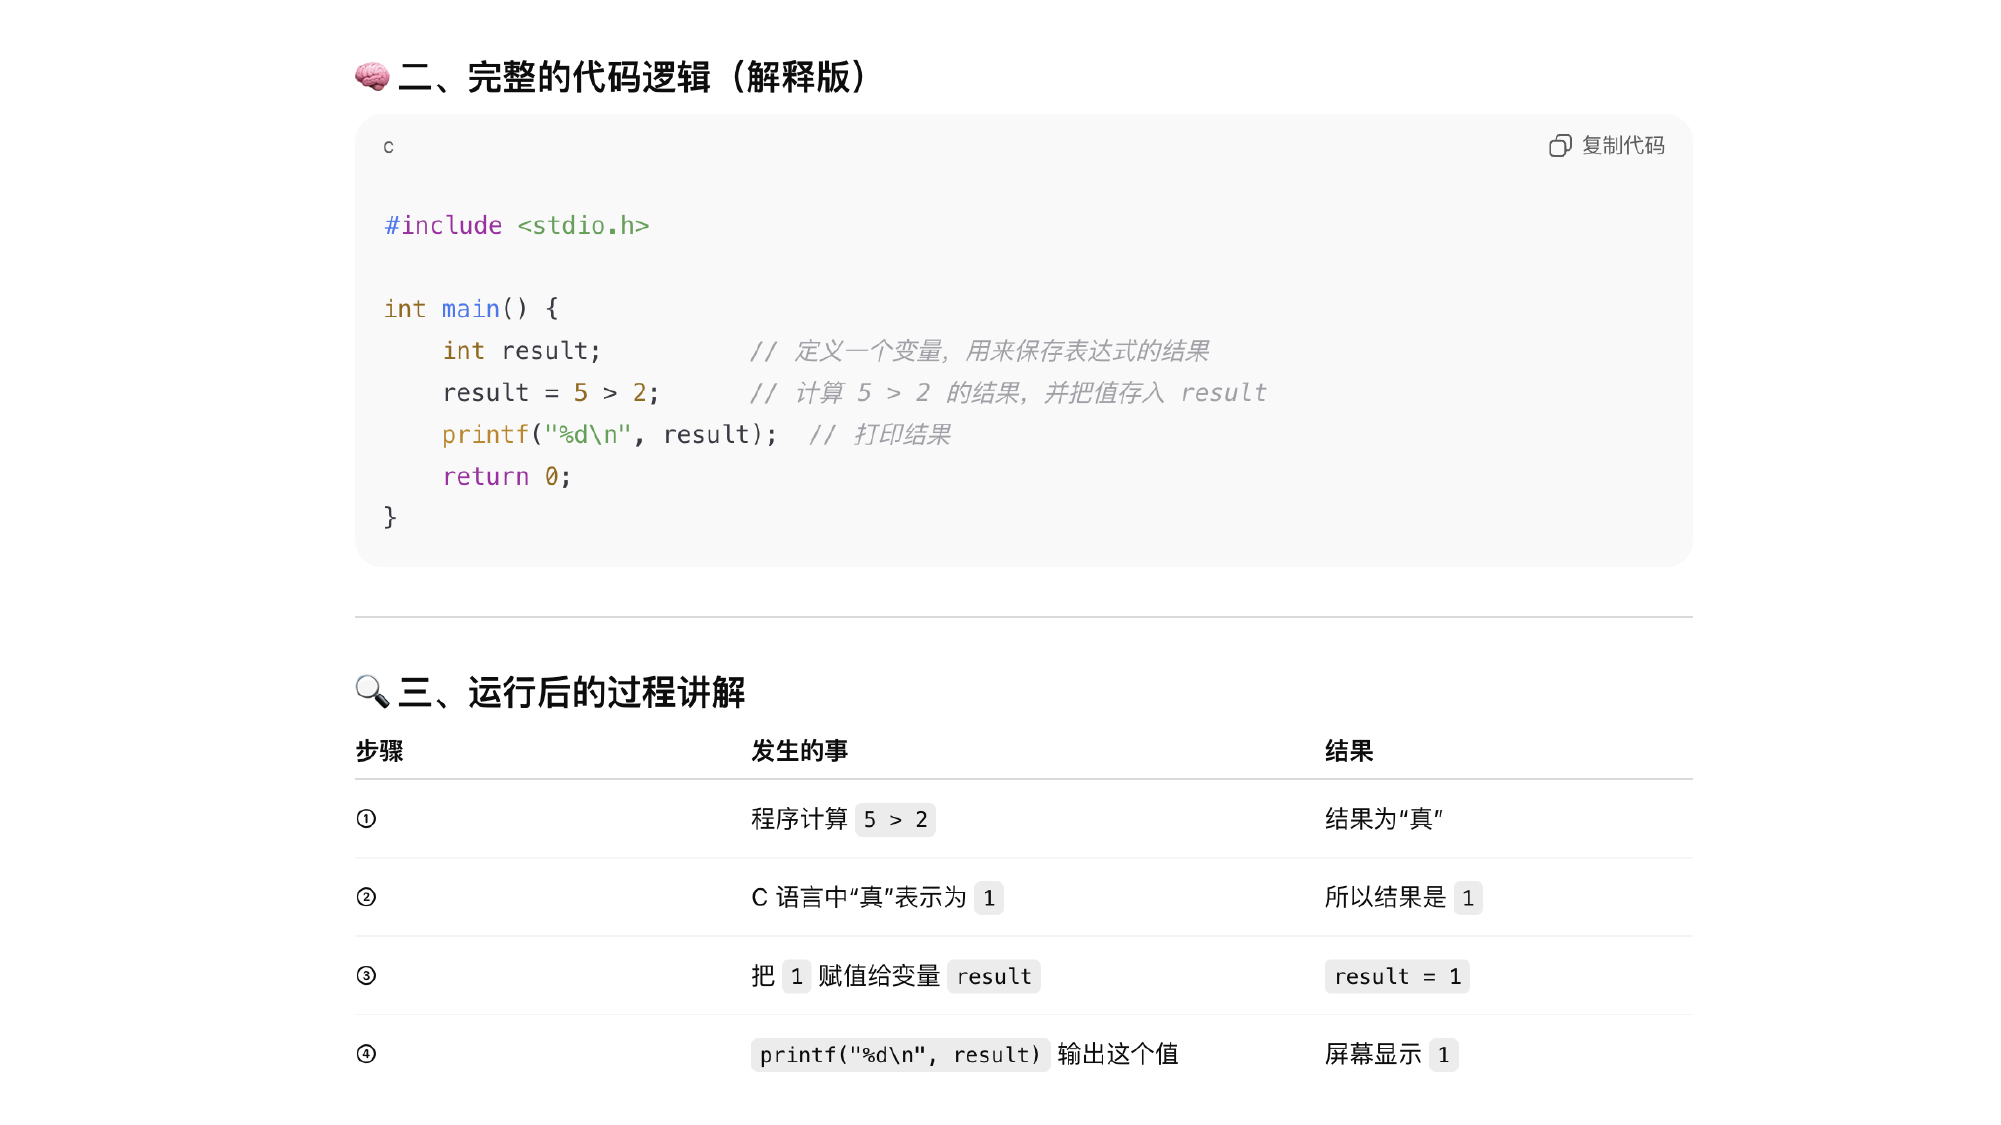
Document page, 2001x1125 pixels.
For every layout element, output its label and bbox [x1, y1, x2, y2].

picture [297, 17, 1705, 1109]
